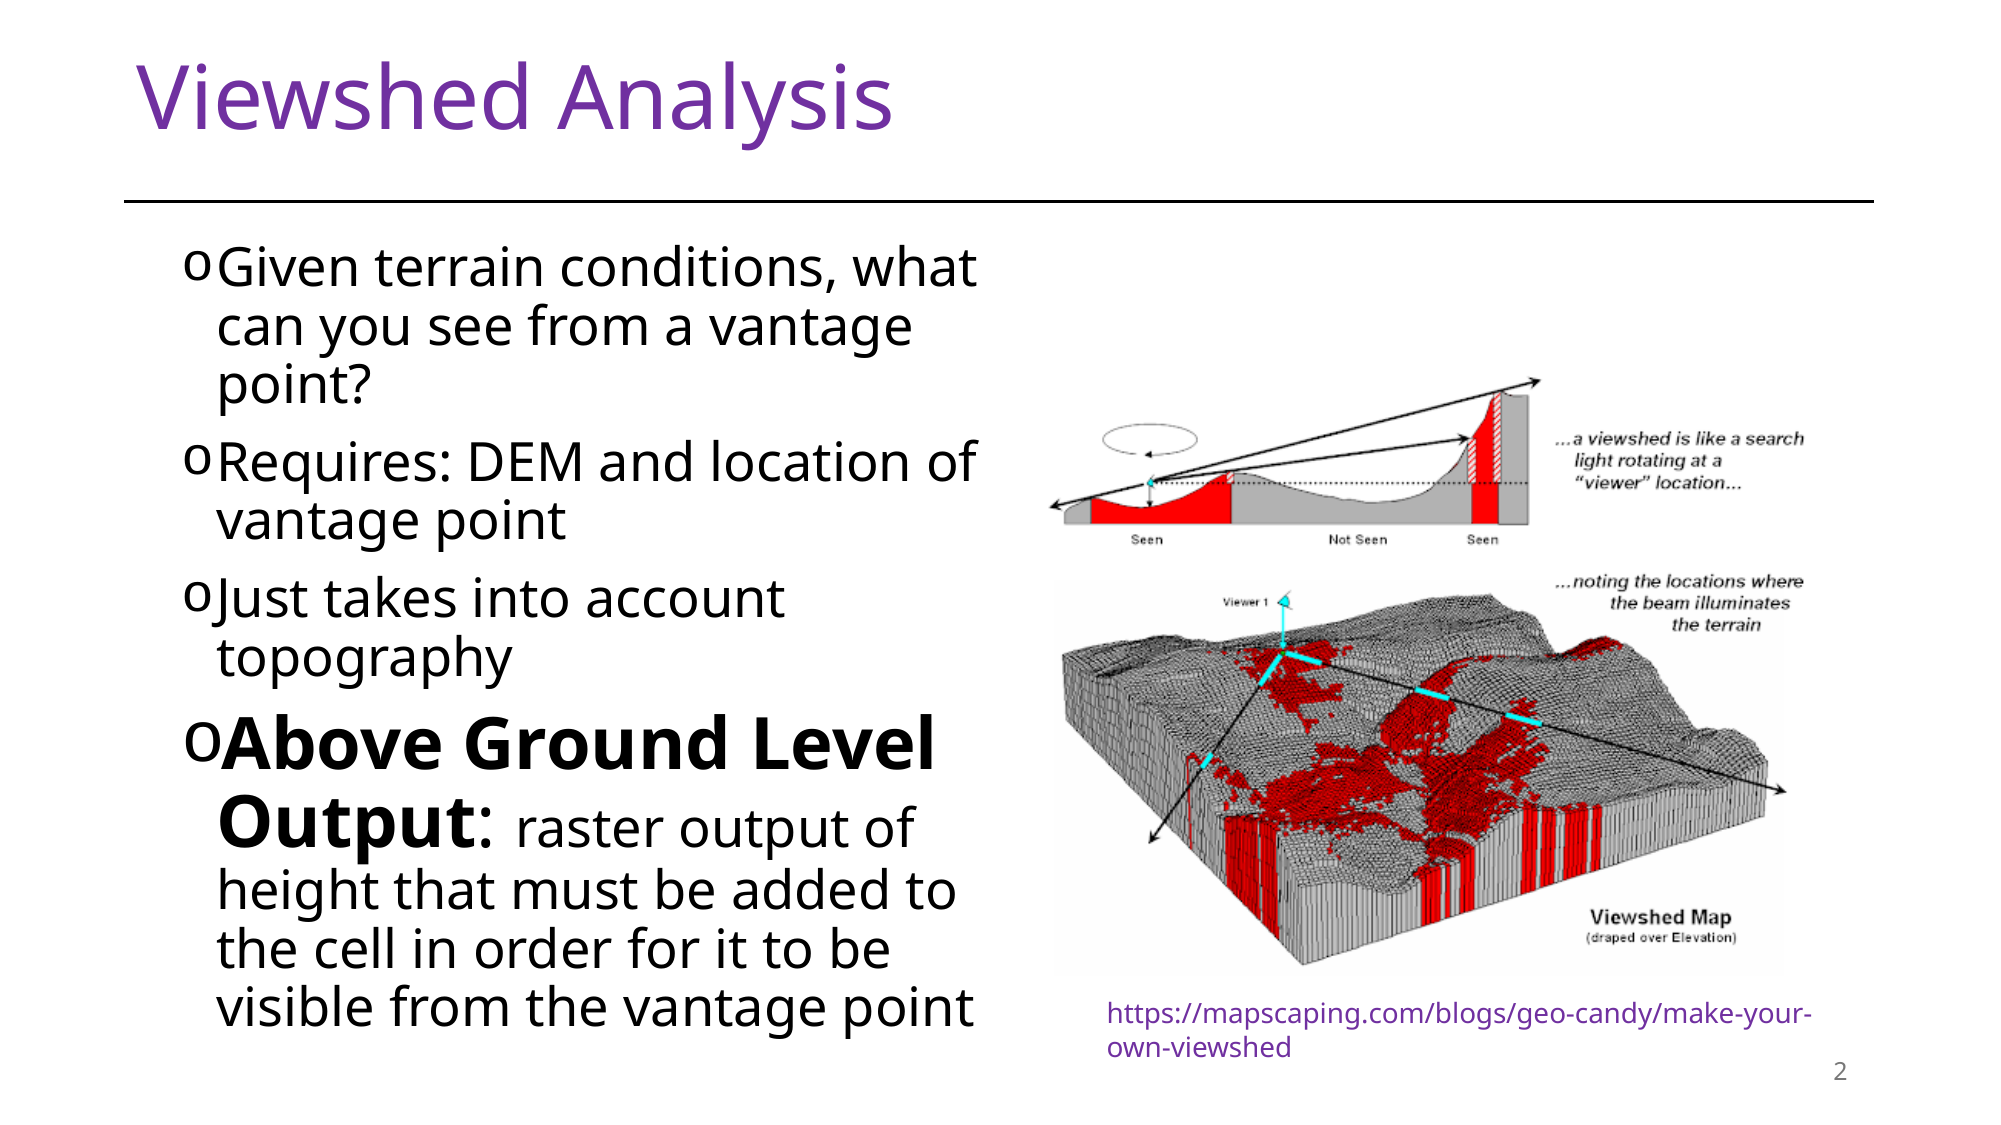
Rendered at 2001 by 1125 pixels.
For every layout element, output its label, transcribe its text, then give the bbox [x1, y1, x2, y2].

slide_number 2 [1412, 1042, 1863, 1103]
text_box Viewshed Analysis [116, 0, 1884, 188]
text_box https://mapscaping.com/blogs/geo-candy/make-your-own-viewshed [1091, 988, 1842, 1071]
list Given terrain conditions, what can you see from a vantage point? Requires: DEM and location of vantage point Just takes into account topography Above Ground Level Output: raster output of height that must be added to the cell in order for it to be visible from the vantage point [166, 232, 1000, 1077]
picture [1035, 360, 1822, 976]
